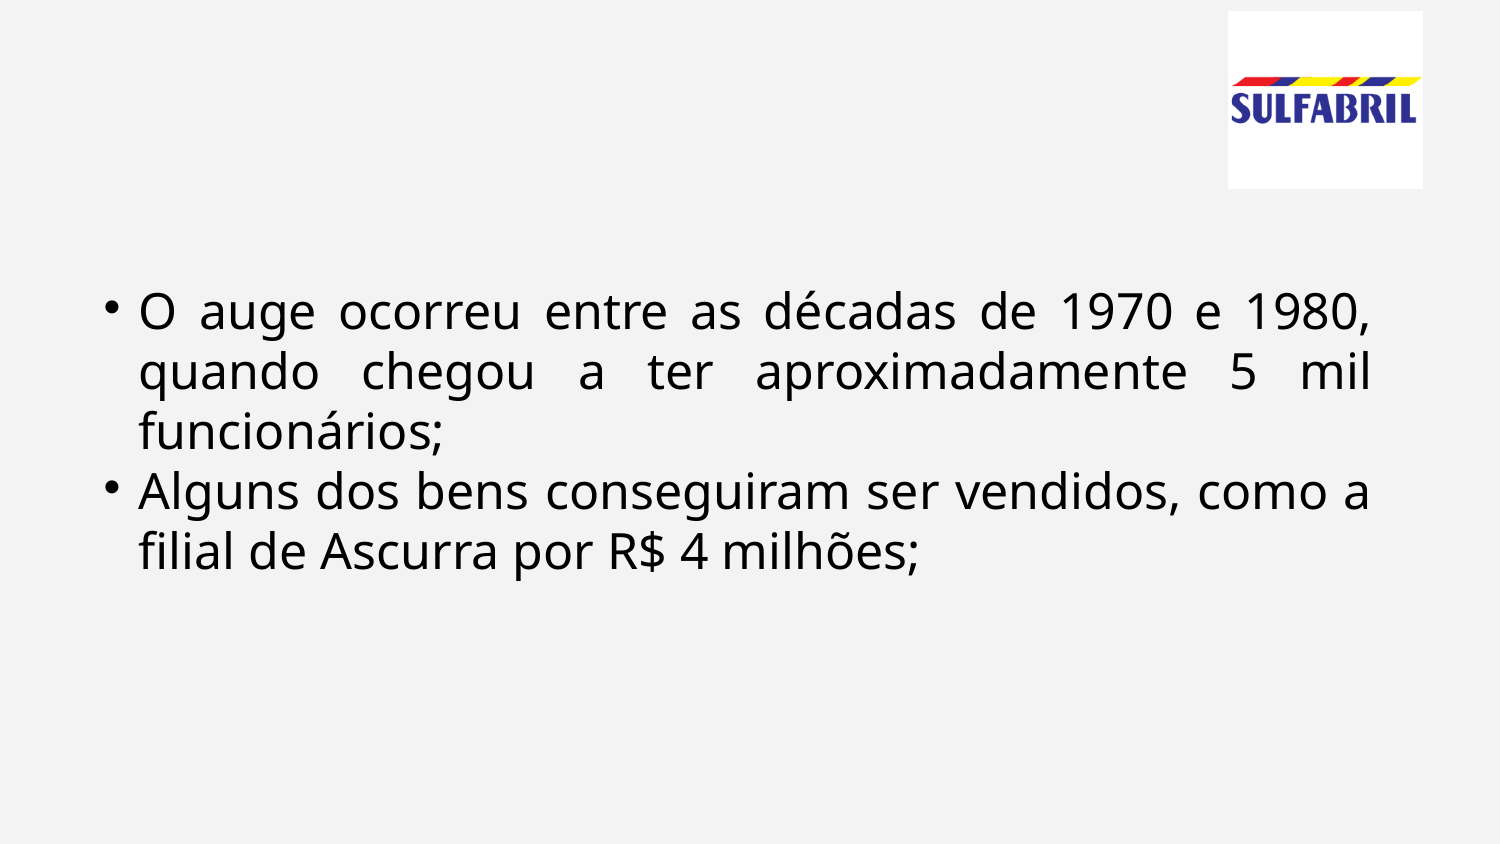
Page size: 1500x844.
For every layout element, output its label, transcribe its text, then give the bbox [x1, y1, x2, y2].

text_box O auge ocorreu entre as décadas de 1970 e 1980, quando chegou a ter aproximadamente 5 mil funcionários; Alguns dos bens conseguiram ser vendidos, como a filial de Ascurra por R$ 4 milhões; [88, 370, 1388, 549]
picture [1228, 11, 1424, 190]
